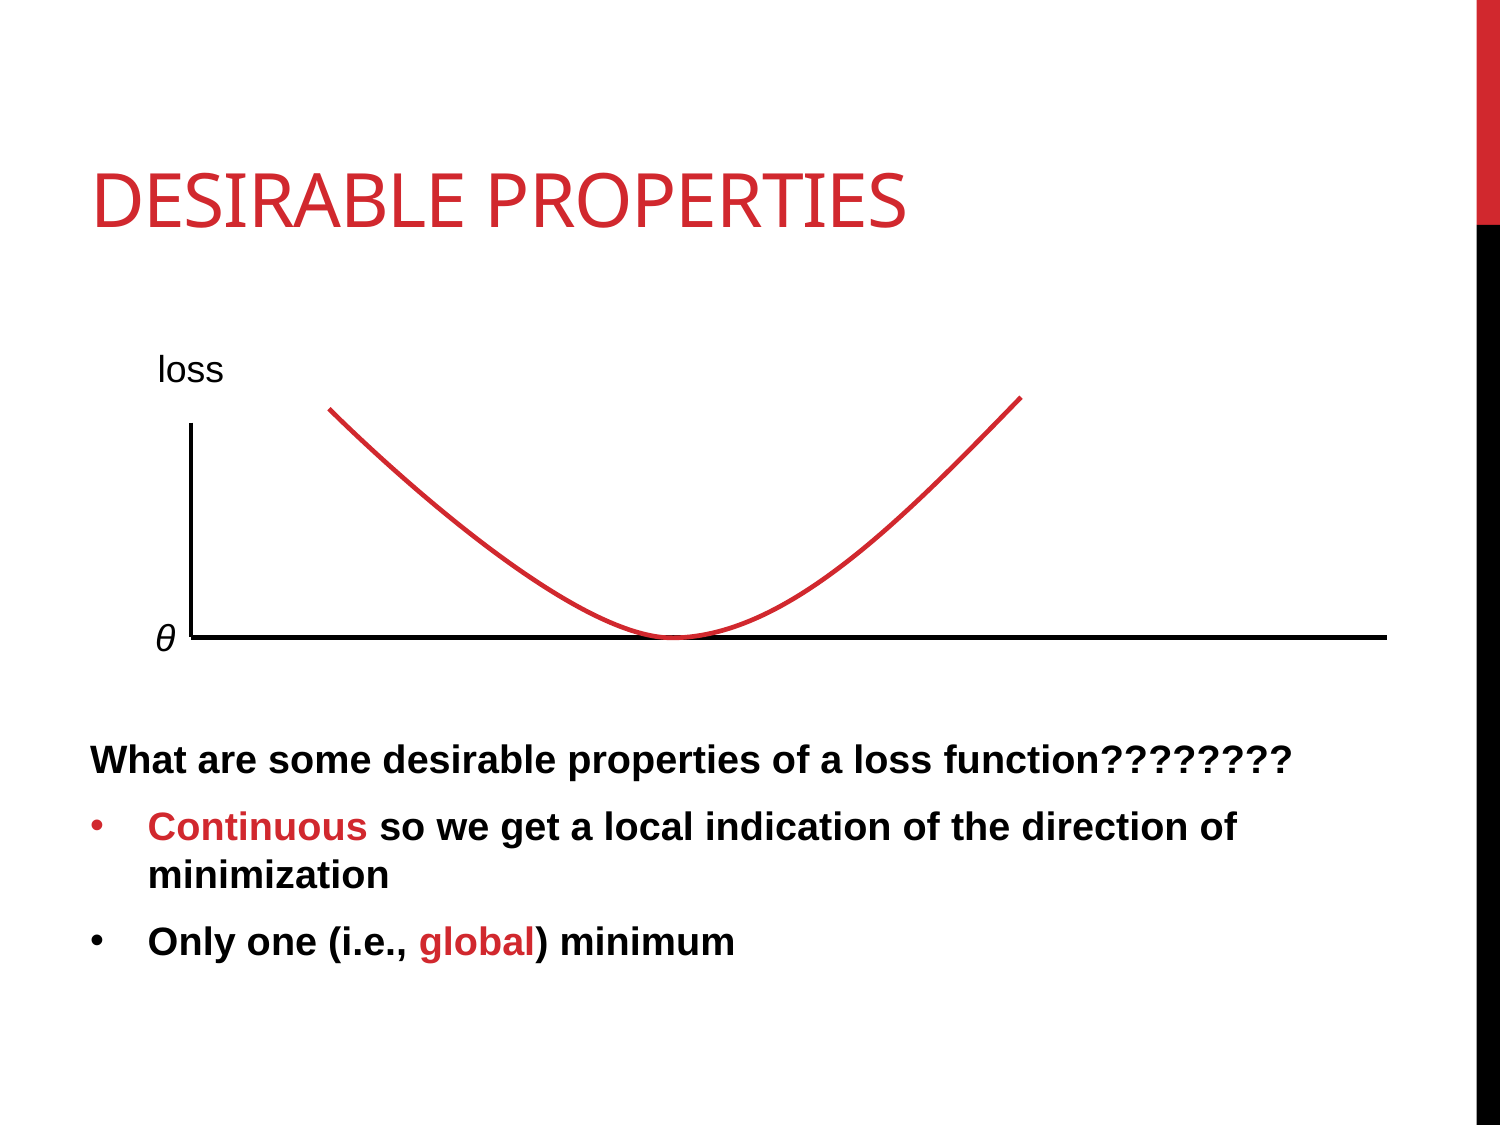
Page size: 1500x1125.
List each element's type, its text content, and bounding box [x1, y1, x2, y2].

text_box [139, 337, 1388, 669]
list What are some desirable properties of a loss function???????? Continuous so we get a local indication of the direction of minimization Only one (i.e., global) minimum [75, 726, 1325, 1005]
title Desirable properties [75, 25, 1325, 250]
